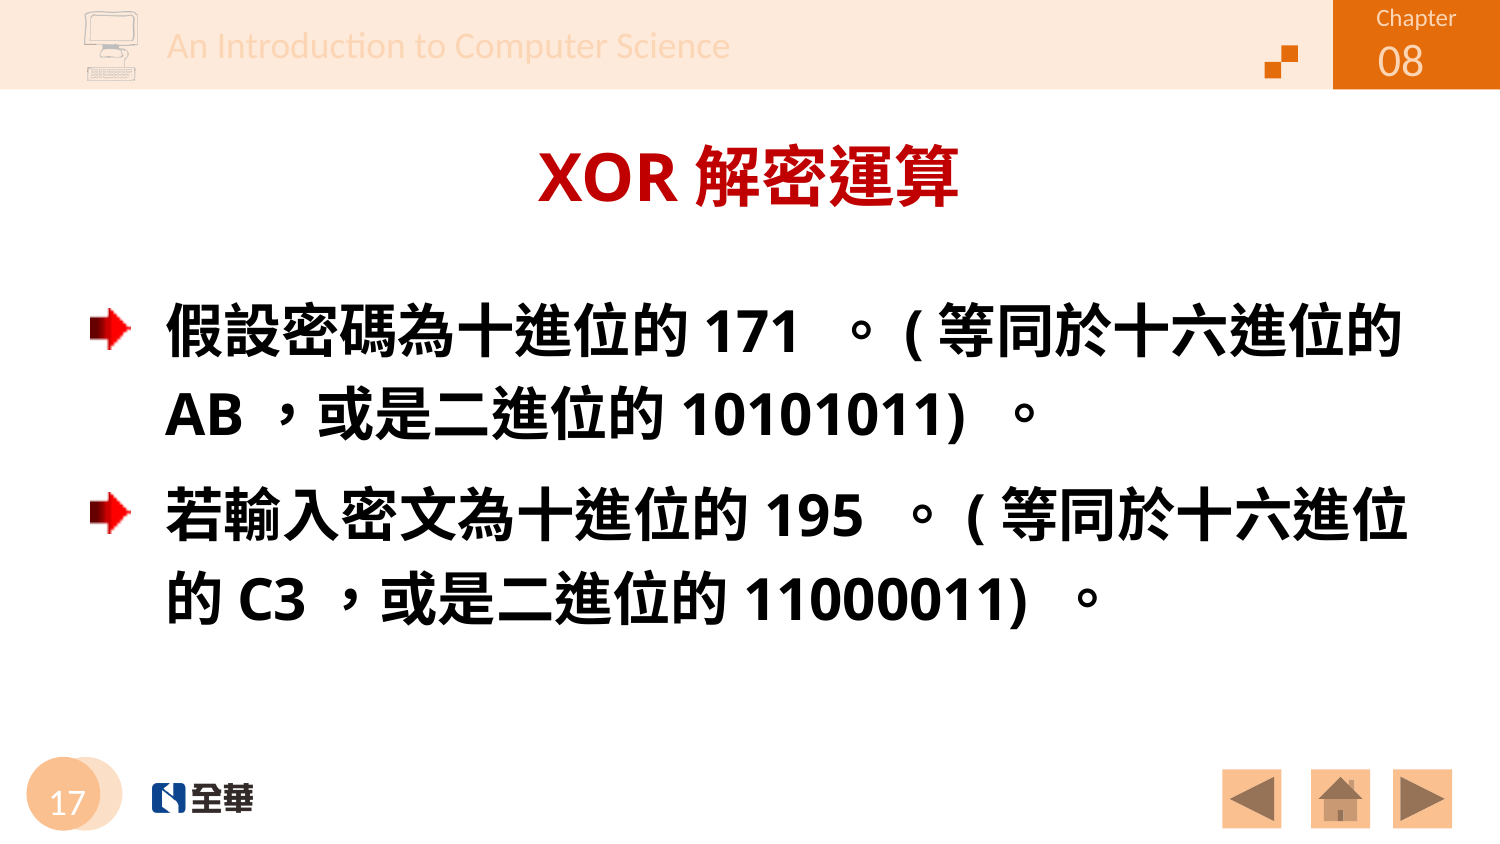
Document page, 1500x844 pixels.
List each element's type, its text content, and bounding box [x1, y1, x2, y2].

title XOR解密運算 [75, 104, 1425, 245]
list 假設密碼為十進位的171 。(等同於十六進位的AB，或是二進位的10101011) 。 若輸入密文為十進位的195 。(等同於十六進位的C3，或是二進位的11000011) 。 [75, 272, 1425, 754]
picture [152, 783, 253, 813]
picture [90, 492, 131, 534]
picture [90, 308, 131, 350]
picture [84, 11, 138, 81]
